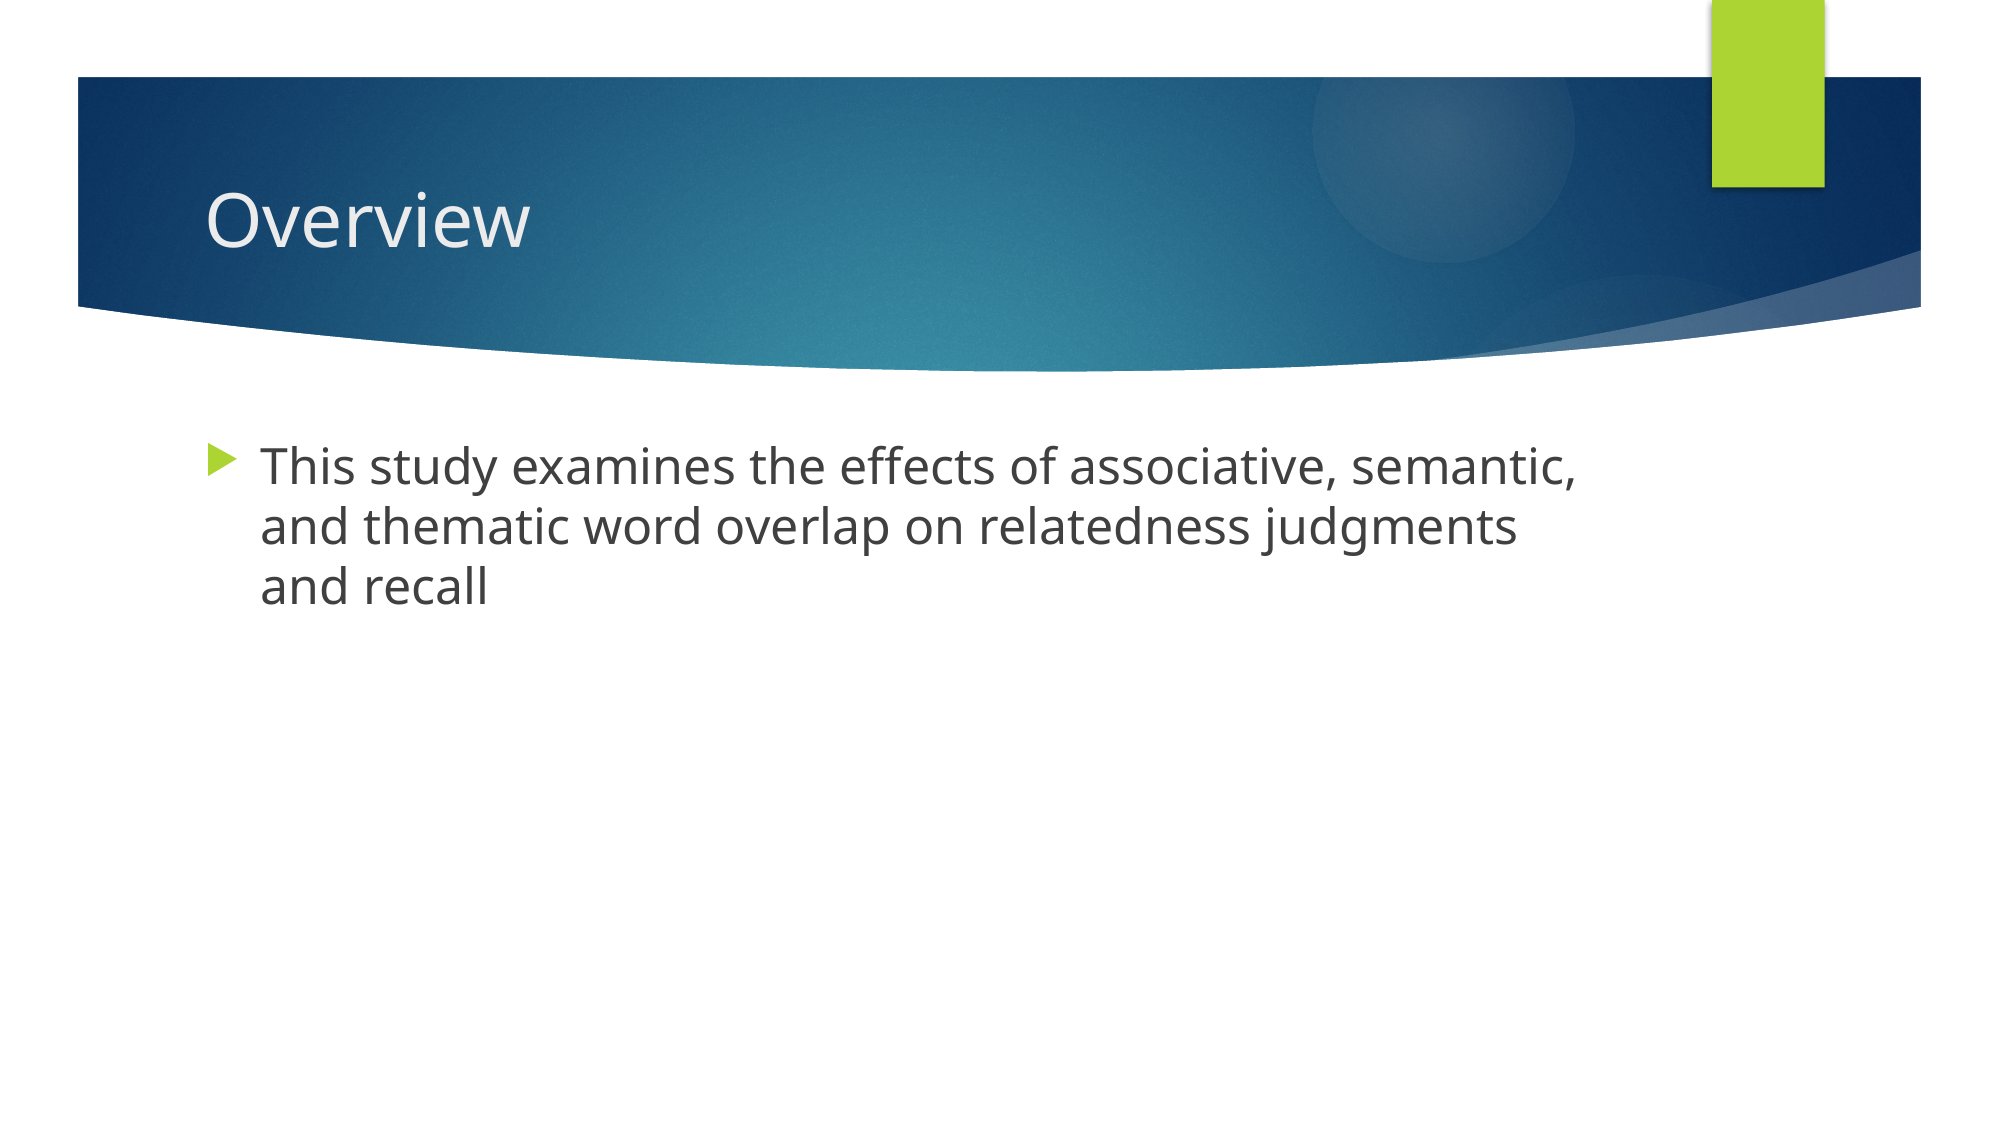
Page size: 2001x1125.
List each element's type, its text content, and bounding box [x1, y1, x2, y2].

title Overview [189, 159, 1627, 276]
list This study examines the effects of associative, semantic, and thematic word overlap on relatedness judgments and recall [189, 427, 1627, 988]
